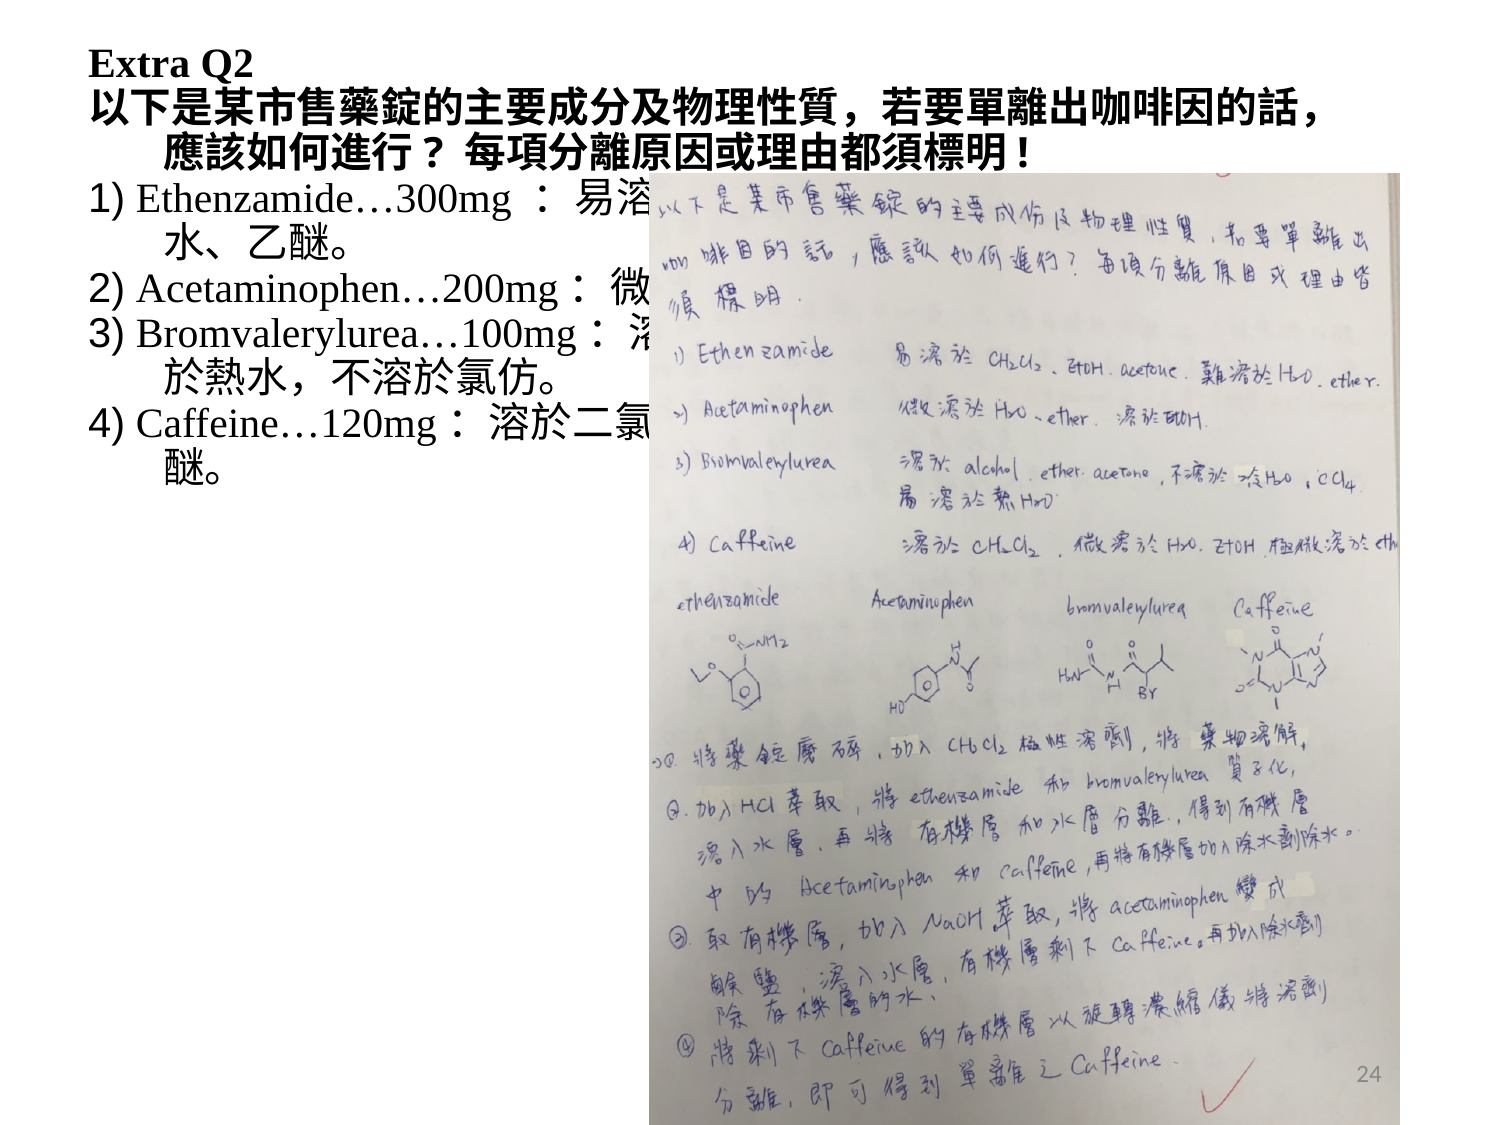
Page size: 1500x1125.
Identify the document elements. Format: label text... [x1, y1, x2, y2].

list Extra Q2 以下是某市售藥錠的主要成分及物理性質，若要單離出咖啡因的話，應該如何進行? 每項分離原因或理由都須標明! 1) Ethenzamide…300mg ：易溶於二氯甲烷、乙醇、丙酮，難溶於水、乙醚。 2) Acetaminophen…200mg：微溶於水及乙醚，溶於酒精。 3) Bromvalerylurea…100mg：溶於醇、醚、丙酮，不溶於冷水，易溶於熱水，不溶於氯仿。 4) Caffeine…120mg：溶於二氯甲烷，微溶於水及酒精，極微溶於乙醚。 [73, 33, 1367, 748]
picture [648, 173, 1400, 1125]
